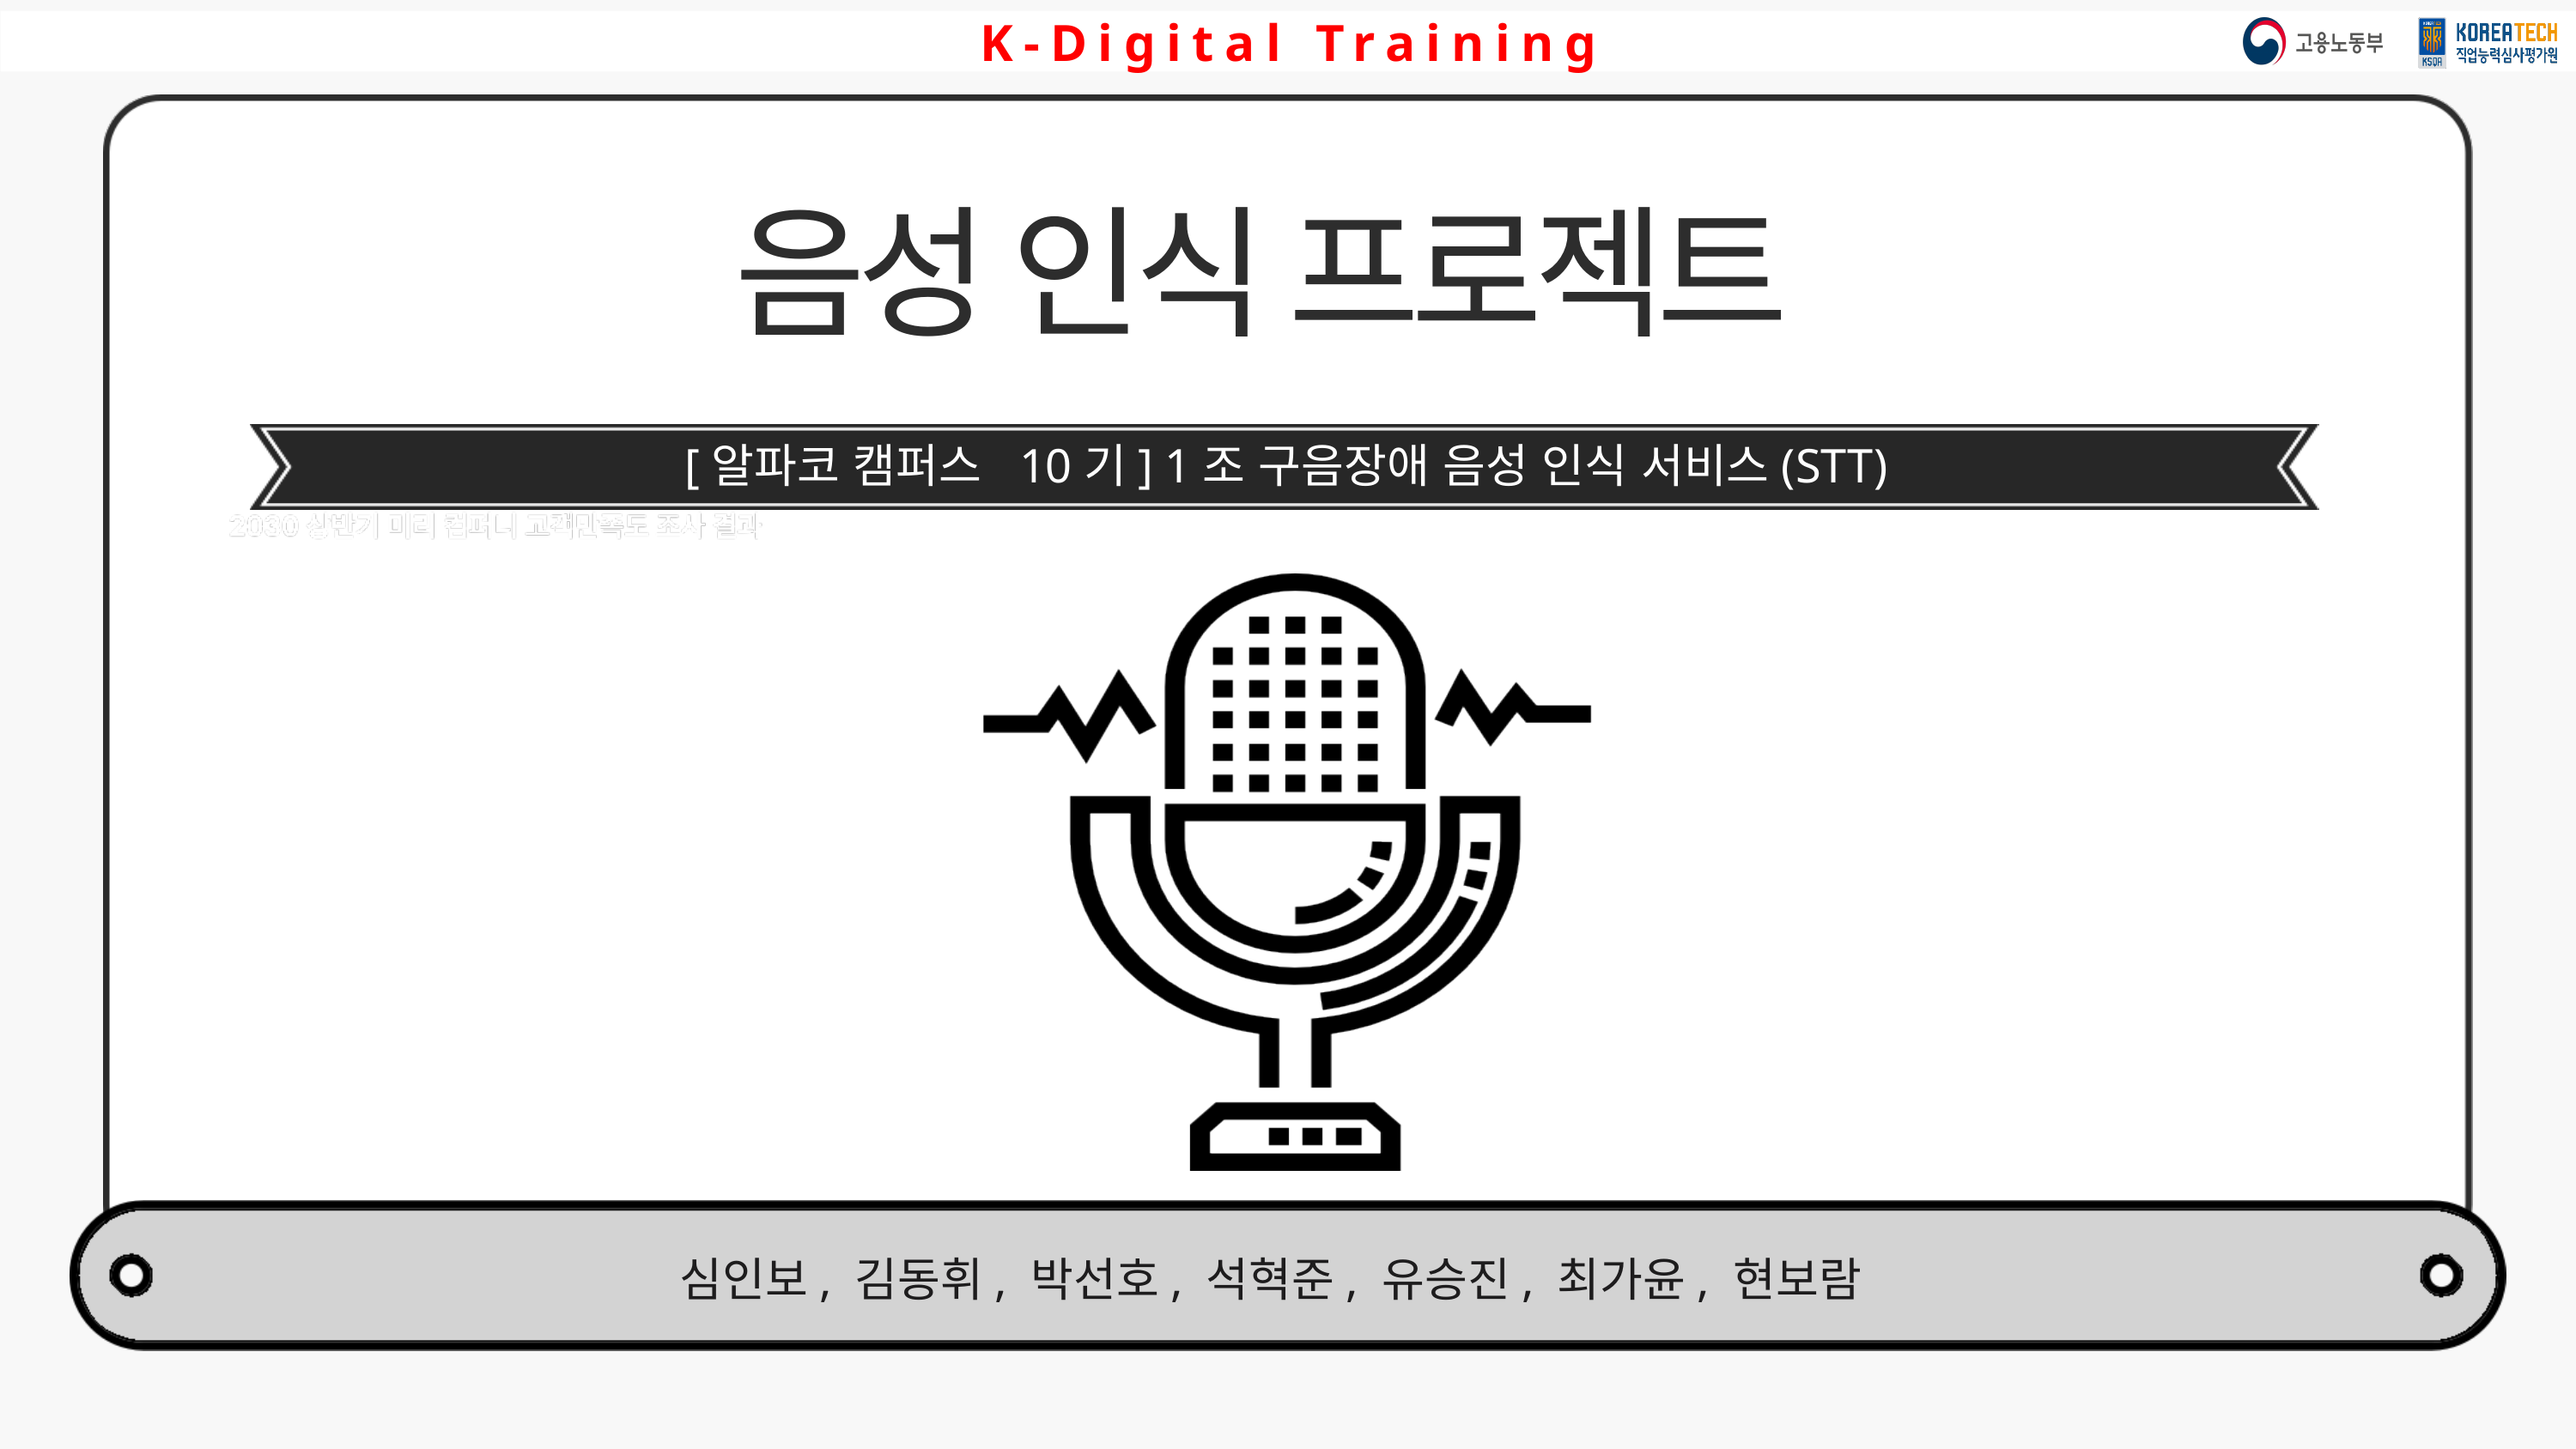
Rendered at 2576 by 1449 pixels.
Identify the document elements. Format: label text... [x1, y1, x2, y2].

text_box K-Digital Training [0, 10, 2576, 72]
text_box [2243, 17, 2557, 69]
picture [69, 94, 2506, 1351]
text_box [250, 424, 2319, 511]
